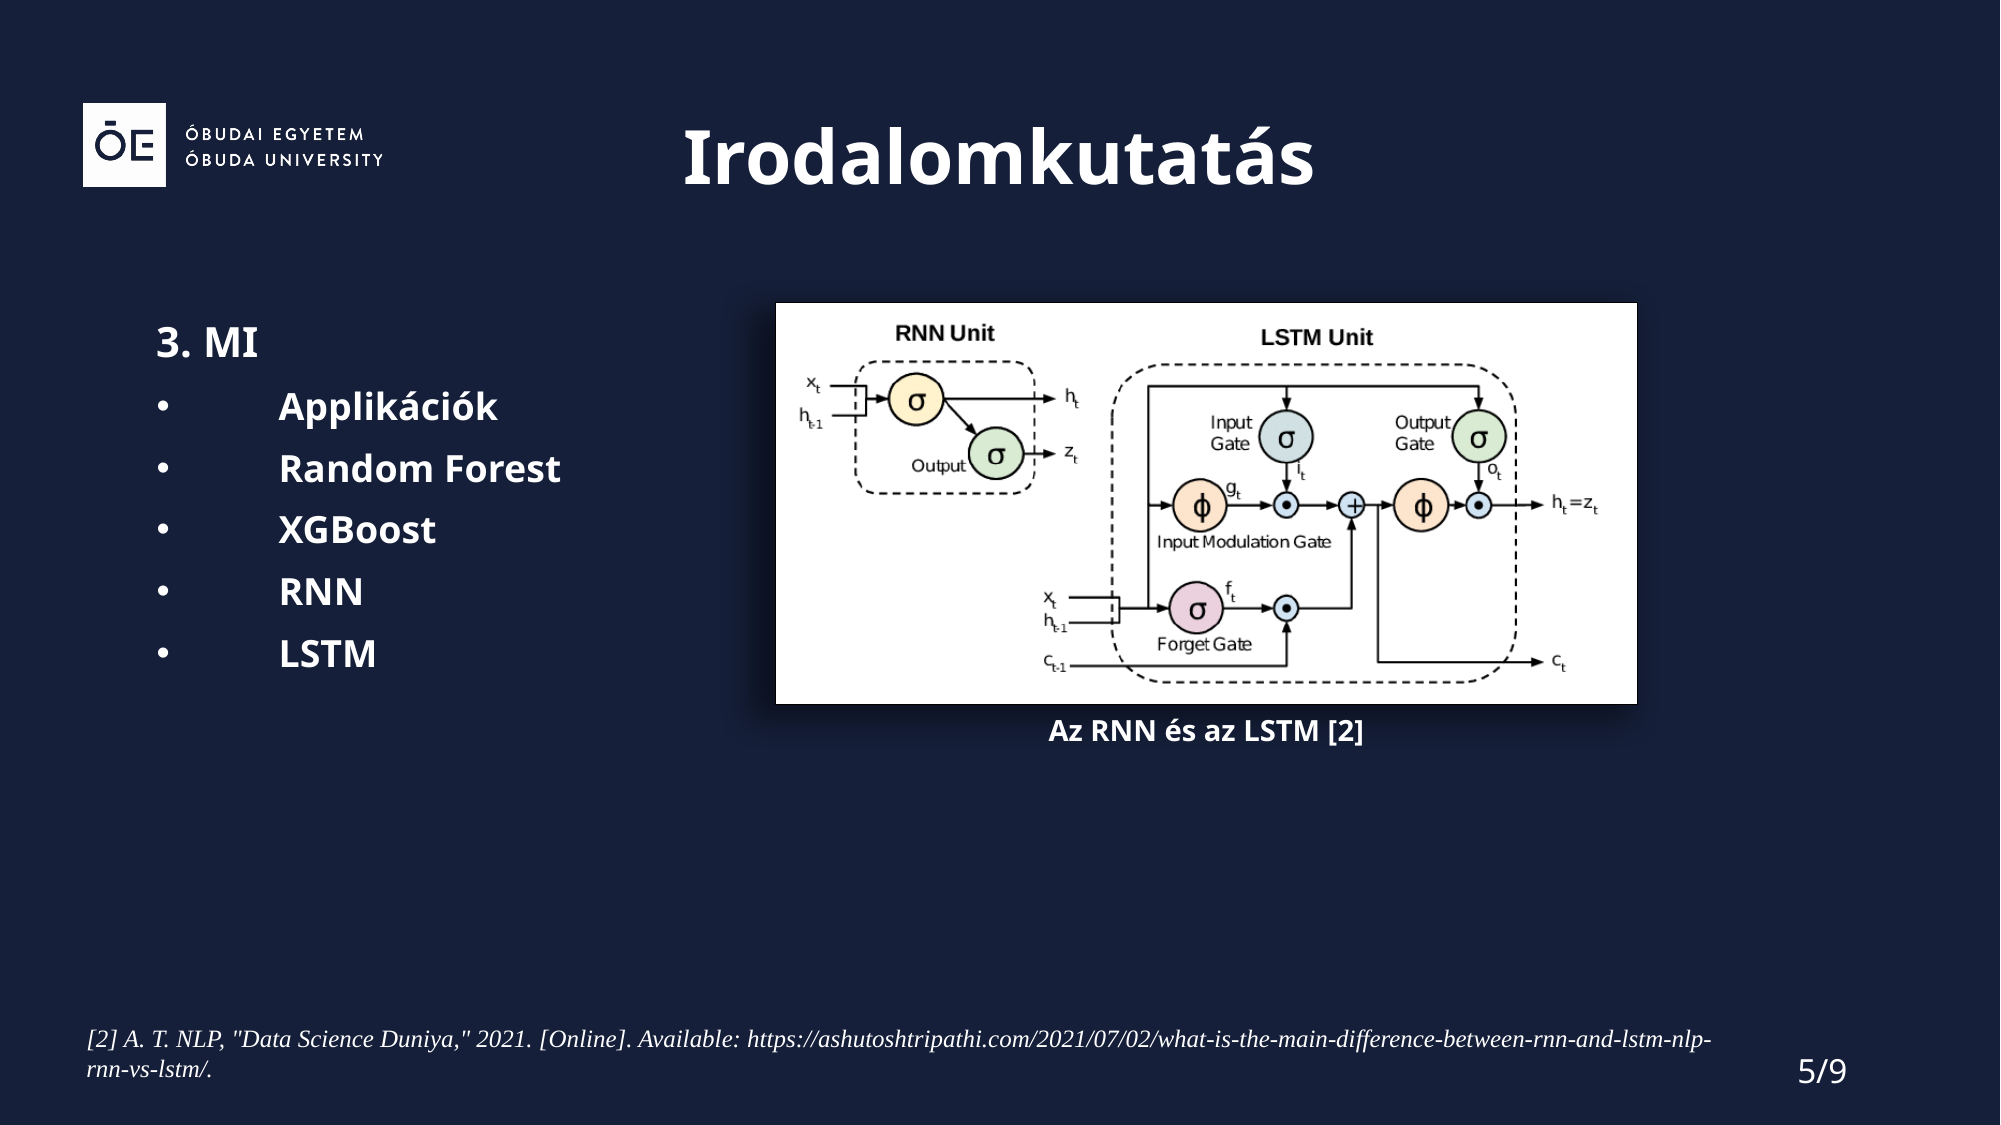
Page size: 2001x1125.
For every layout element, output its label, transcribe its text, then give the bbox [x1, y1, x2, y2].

text_box 3. MI Applikációk Random Forest XGBoost RNN LSTM [141, 301, 943, 743]
slide_number 5/9 [1754, 1042, 1863, 1103]
text_box Az RNN és az LSTM [2] [1033, 705, 1380, 755]
text_box [2] A. T. NLP, "Data Science Duniya," 2021. [Online]. Available: https://ashutoshtripathi.com/2021/07/02/what-is-the-main-difference-between-rnn-and-lstm-nlp-rnn-vs-lstm/. [71, 1014, 1754, 1120]
text_box Irodalomkutatás [599, 88, 1401, 221]
picture [775, 302, 1638, 705]
